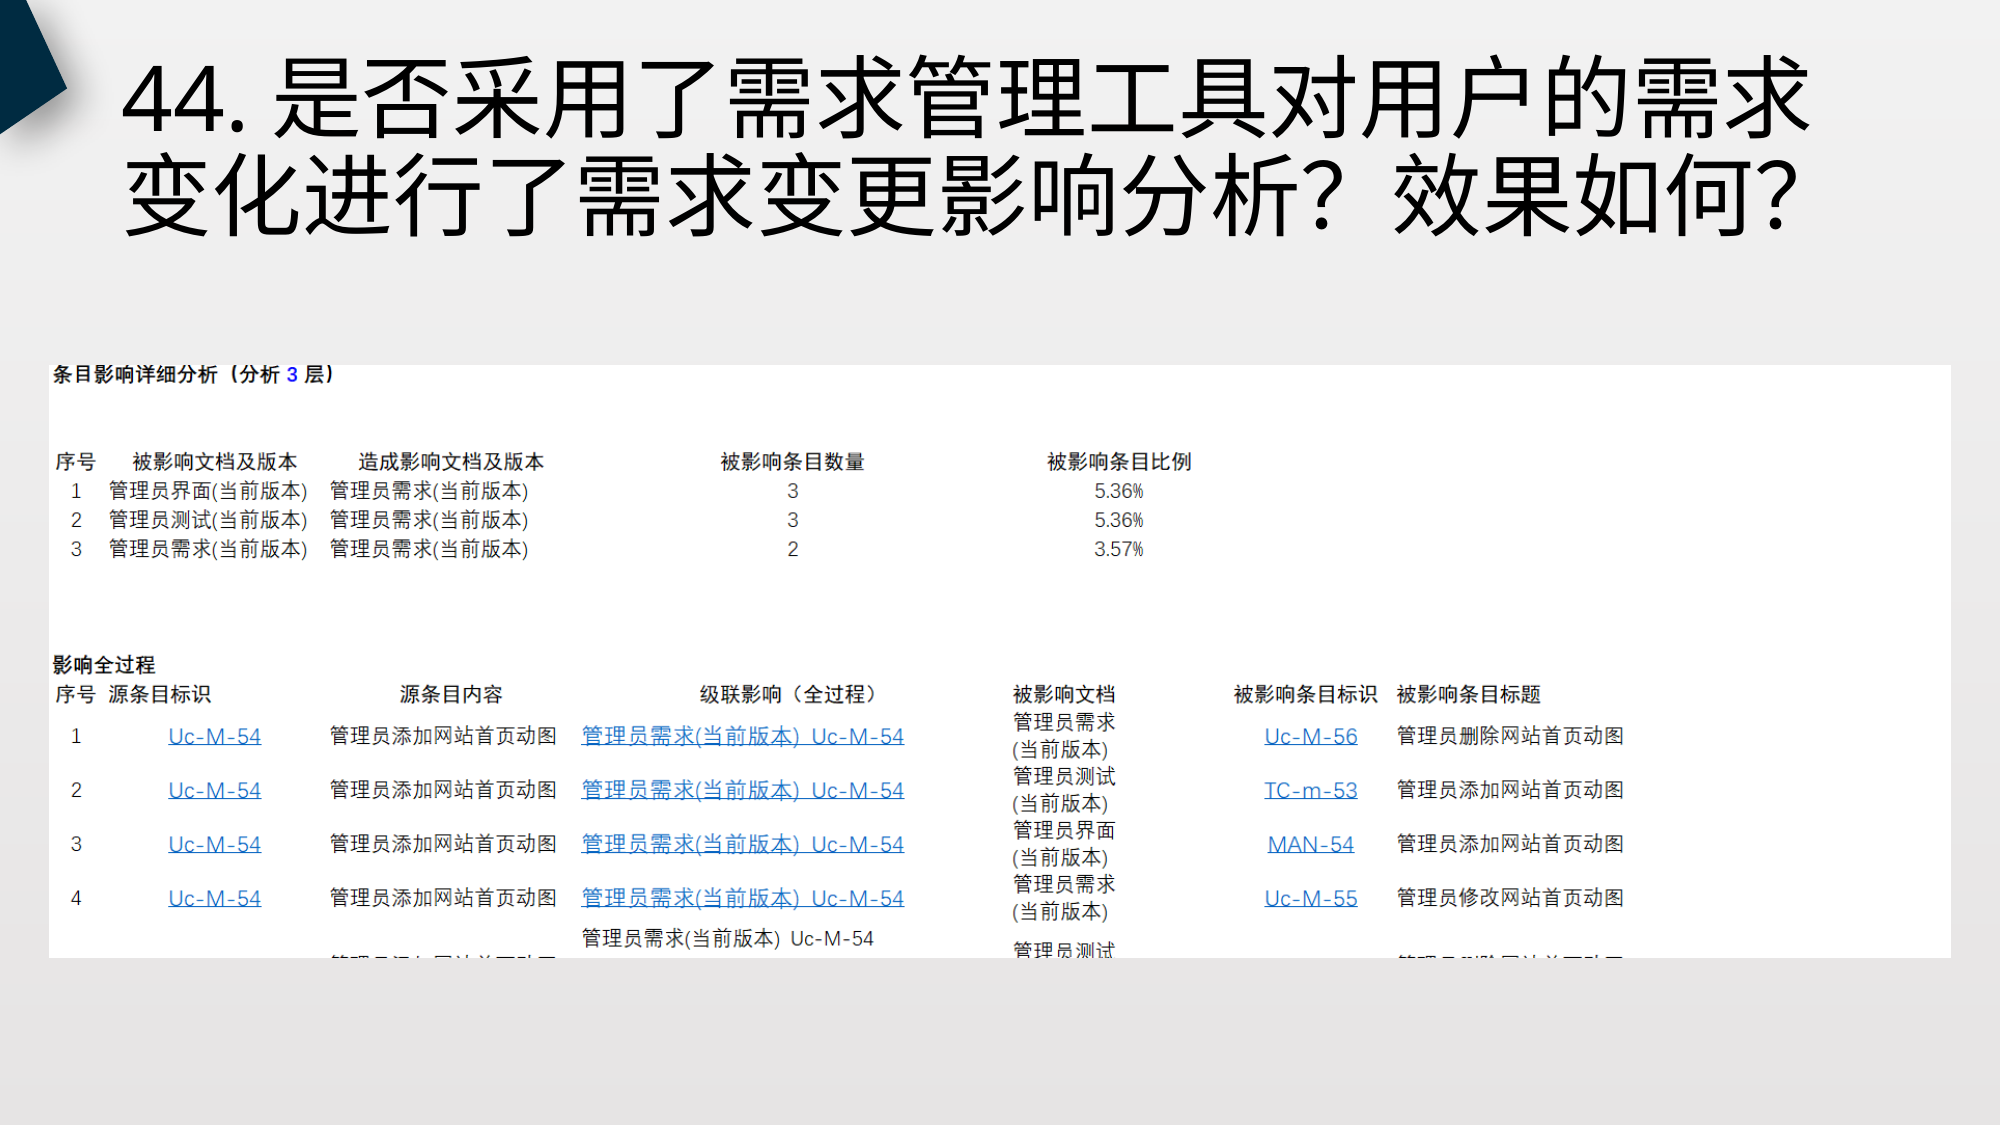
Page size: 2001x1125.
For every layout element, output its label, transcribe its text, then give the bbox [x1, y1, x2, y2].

title 44.是否采用了需求管理工具对用户的需求变化进行了需求变更影响分析？效果如何？ [106, 42, 1832, 260]
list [49, 365, 1951, 958]
text_box [0, 0, 68, 135]
